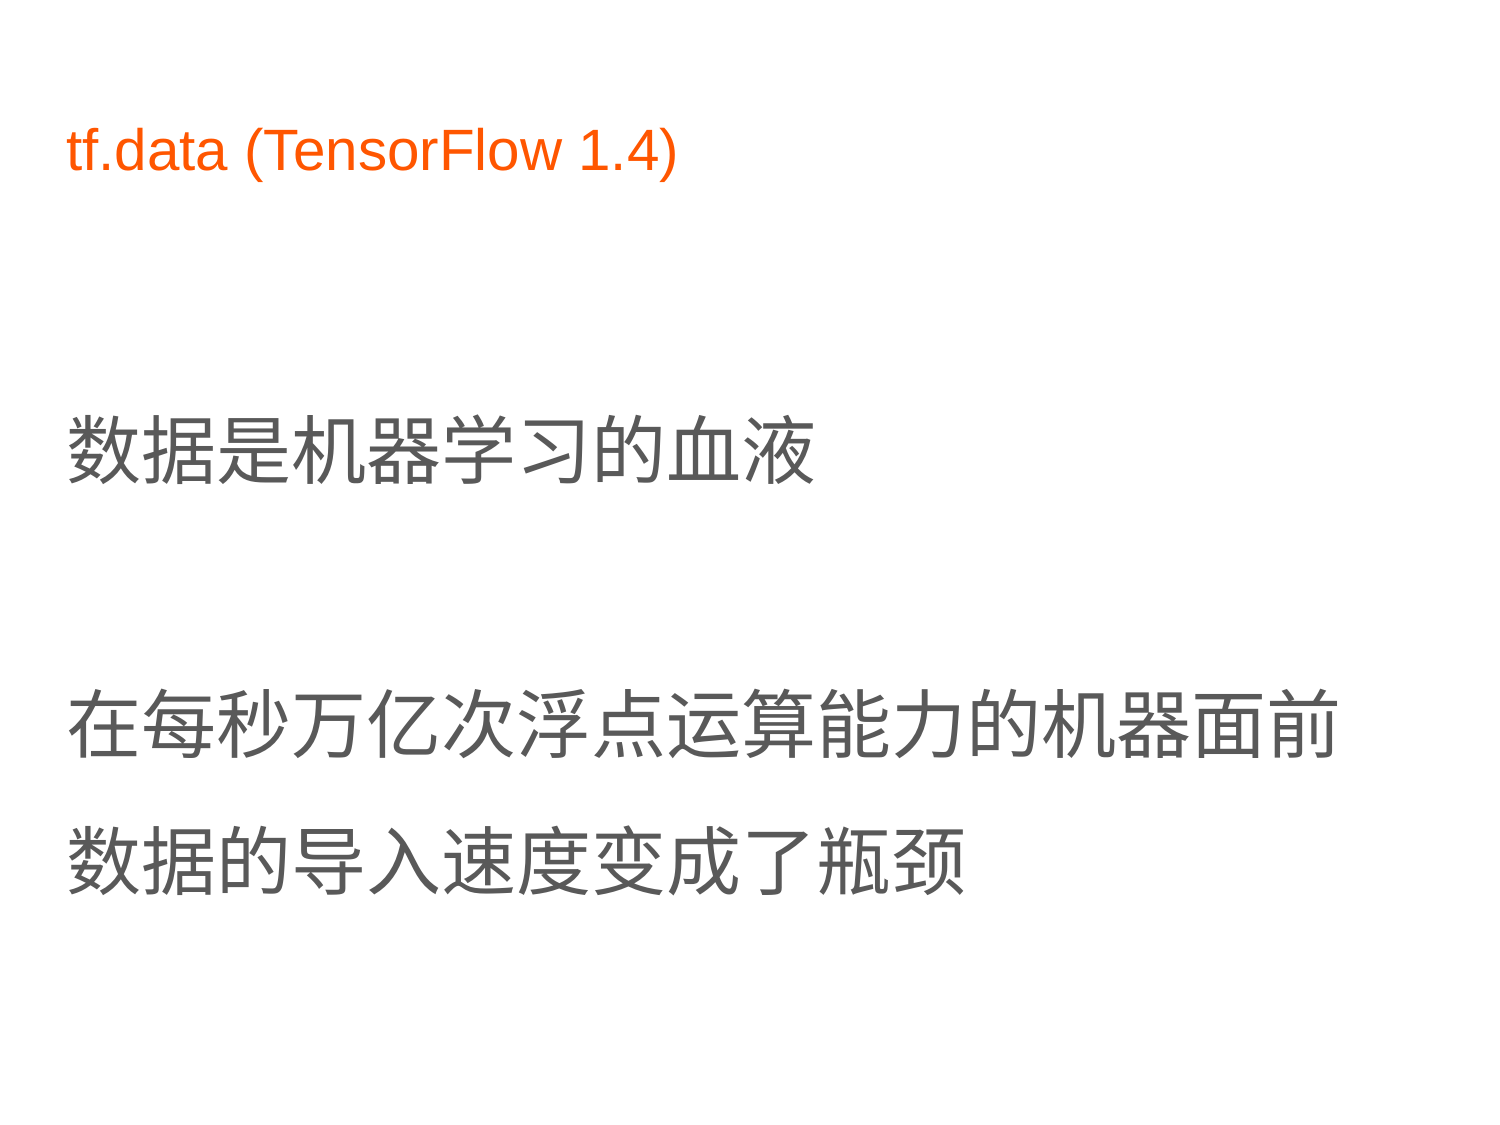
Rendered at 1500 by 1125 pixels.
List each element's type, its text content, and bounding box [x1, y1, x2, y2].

title tf.data (TensorFlow 1.4) [51, 97, 1449, 223]
list 数据是机器学习的血液 在每秒万亿次浮点运算能力的机器面前 数据的导入速度变成了瓶颈 [51, 252, 1449, 1000]
